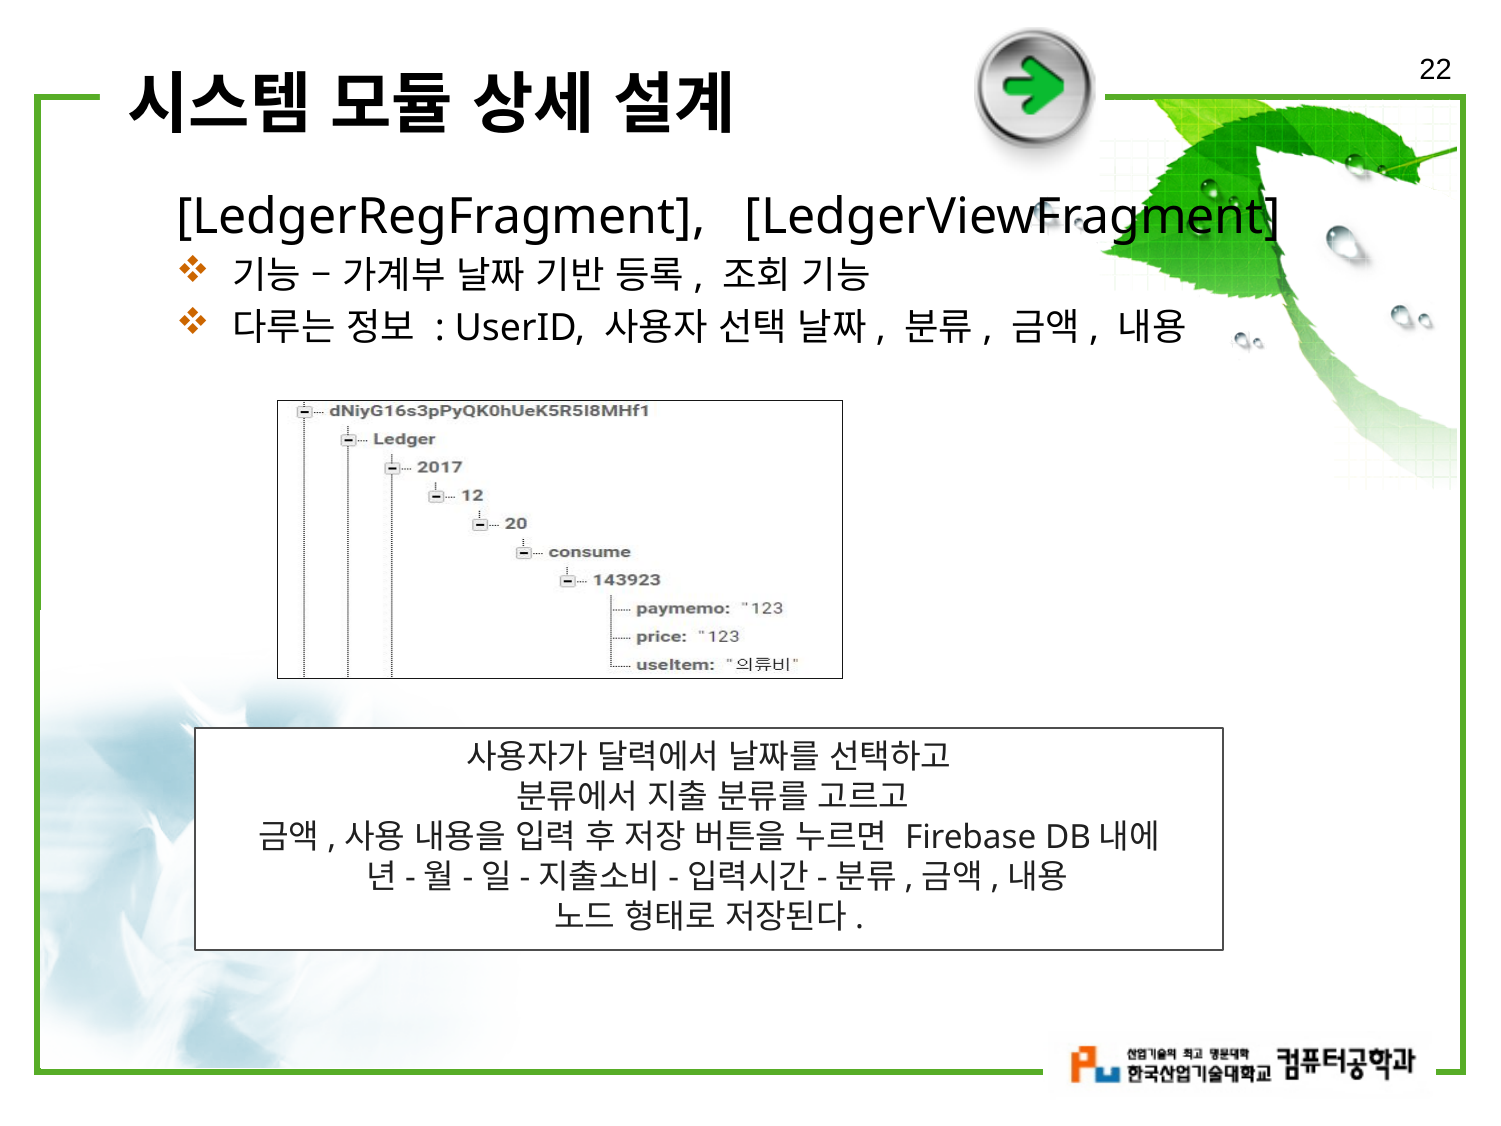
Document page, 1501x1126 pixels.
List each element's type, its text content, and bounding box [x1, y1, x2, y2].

picture [40, 610, 554, 1068]
text_box 사용자가 달력에서 날짜를 선택하고 분류에서 지출 분류를 고르고 금액,사용 내용을 입력 후 저장 버튼을 누르면 Firebase DB내에 년-월-일-지출소비-입력시간-분류,금액,내용 노드 형태로 저장된다. [193, 726, 1225, 952]
picture [974, 27, 1457, 518]
list [LedgerRegFragment], [LedgerViewFragment] 기능 – 가계부 날짜 기반 등록, 조회 기능 다루는 정보 : UserID, 사용자 선택 날짜, 분류, 금액, 내용 [95, 175, 1446, 950]
title 시스템 모듈 상세 설계 [112, 54, 876, 147]
picture [1043, 1031, 1436, 1100]
slide_number 22 [1116, 42, 1467, 83]
picture [277, 400, 843, 679]
